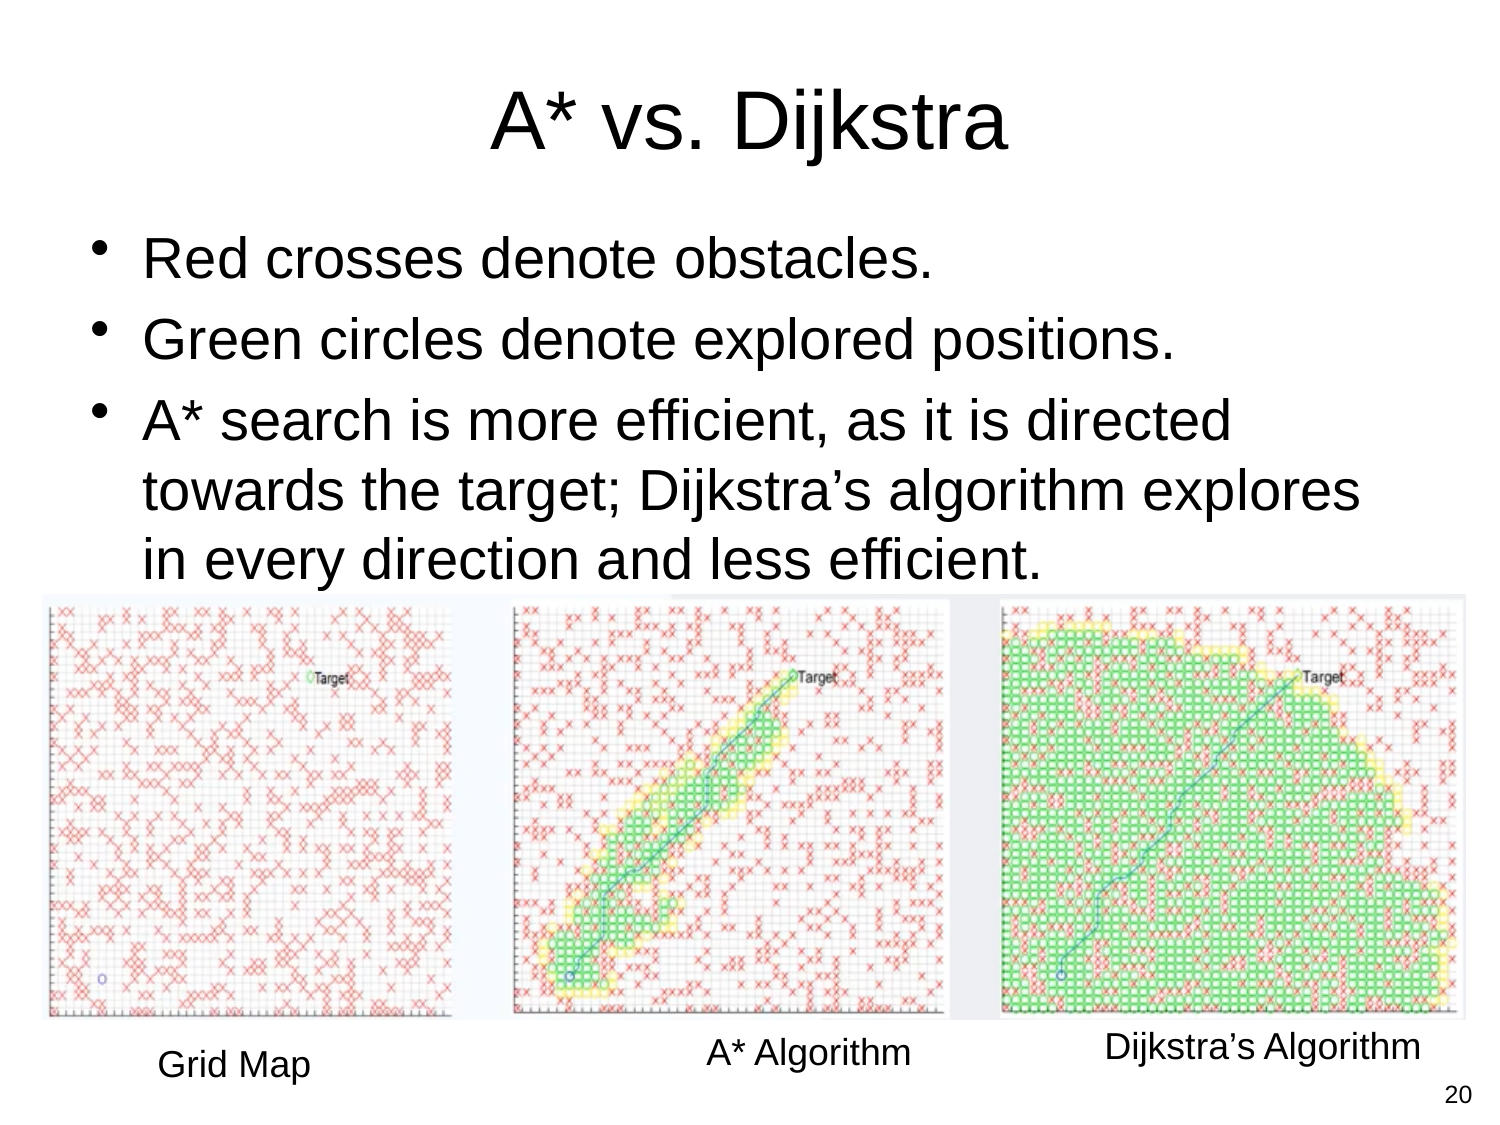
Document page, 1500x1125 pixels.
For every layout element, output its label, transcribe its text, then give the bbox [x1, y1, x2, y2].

picture [41, 594, 1467, 1020]
text_box Grid Map [142, 1032, 327, 1092]
title A* vs. Dijkstra [74, 44, 1426, 188]
text_box Dijkstra’s Algorithm [1089, 1027, 1437, 1075]
text_box A* Algorithm [691, 1027, 928, 1080]
list Red crosses denote obstacles. Green circles denote explored positions. A* search is more efficient, as it is directed towards the target; Dijkstra’s algorithm explores in every direction and less efficient. [74, 212, 1426, 592]
slide_number 20 [1137, 1070, 1488, 1112]
